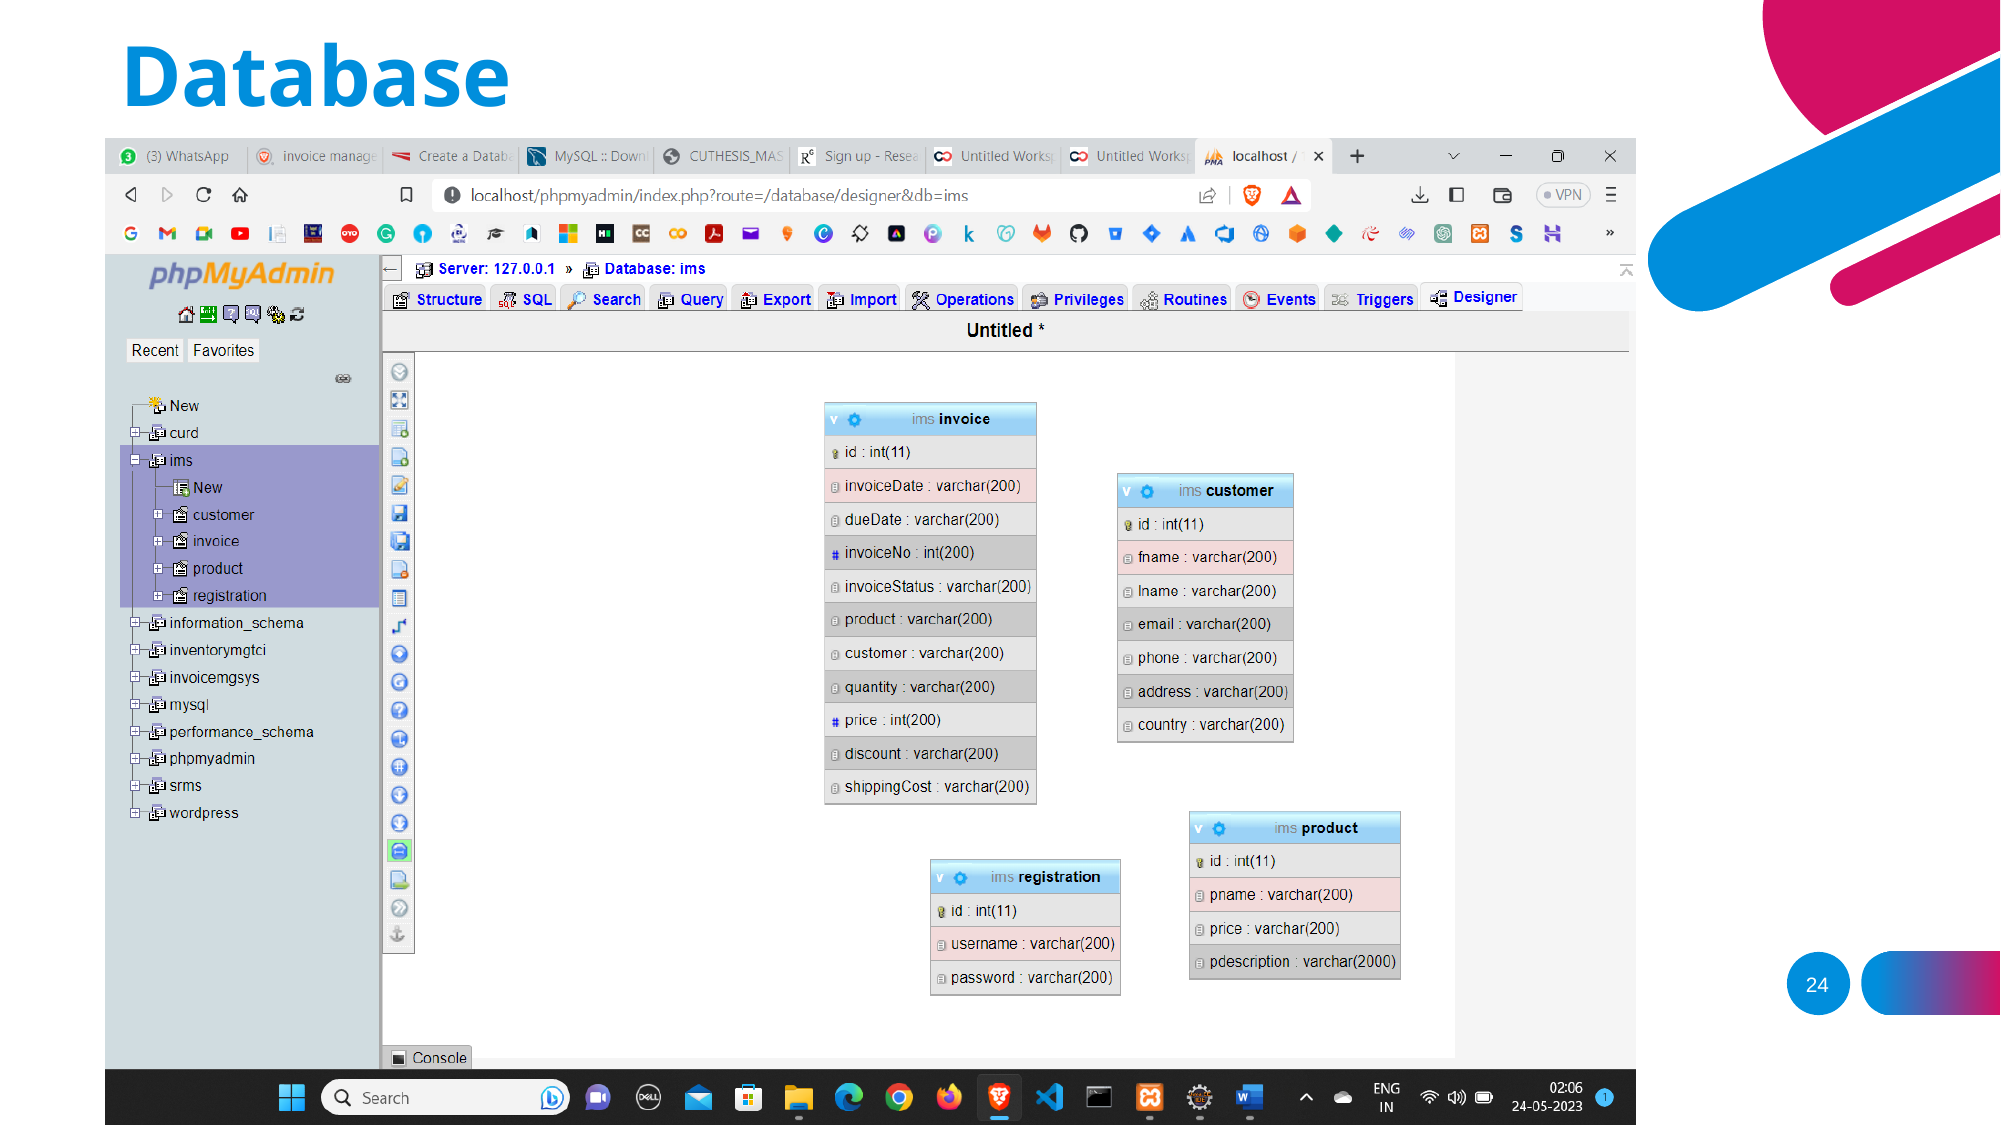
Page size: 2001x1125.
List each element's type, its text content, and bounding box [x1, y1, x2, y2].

text_box Database [105, 27, 1245, 108]
slide_number 24 [1772, 954, 1863, 1015]
picture [105, 138, 1636, 1125]
